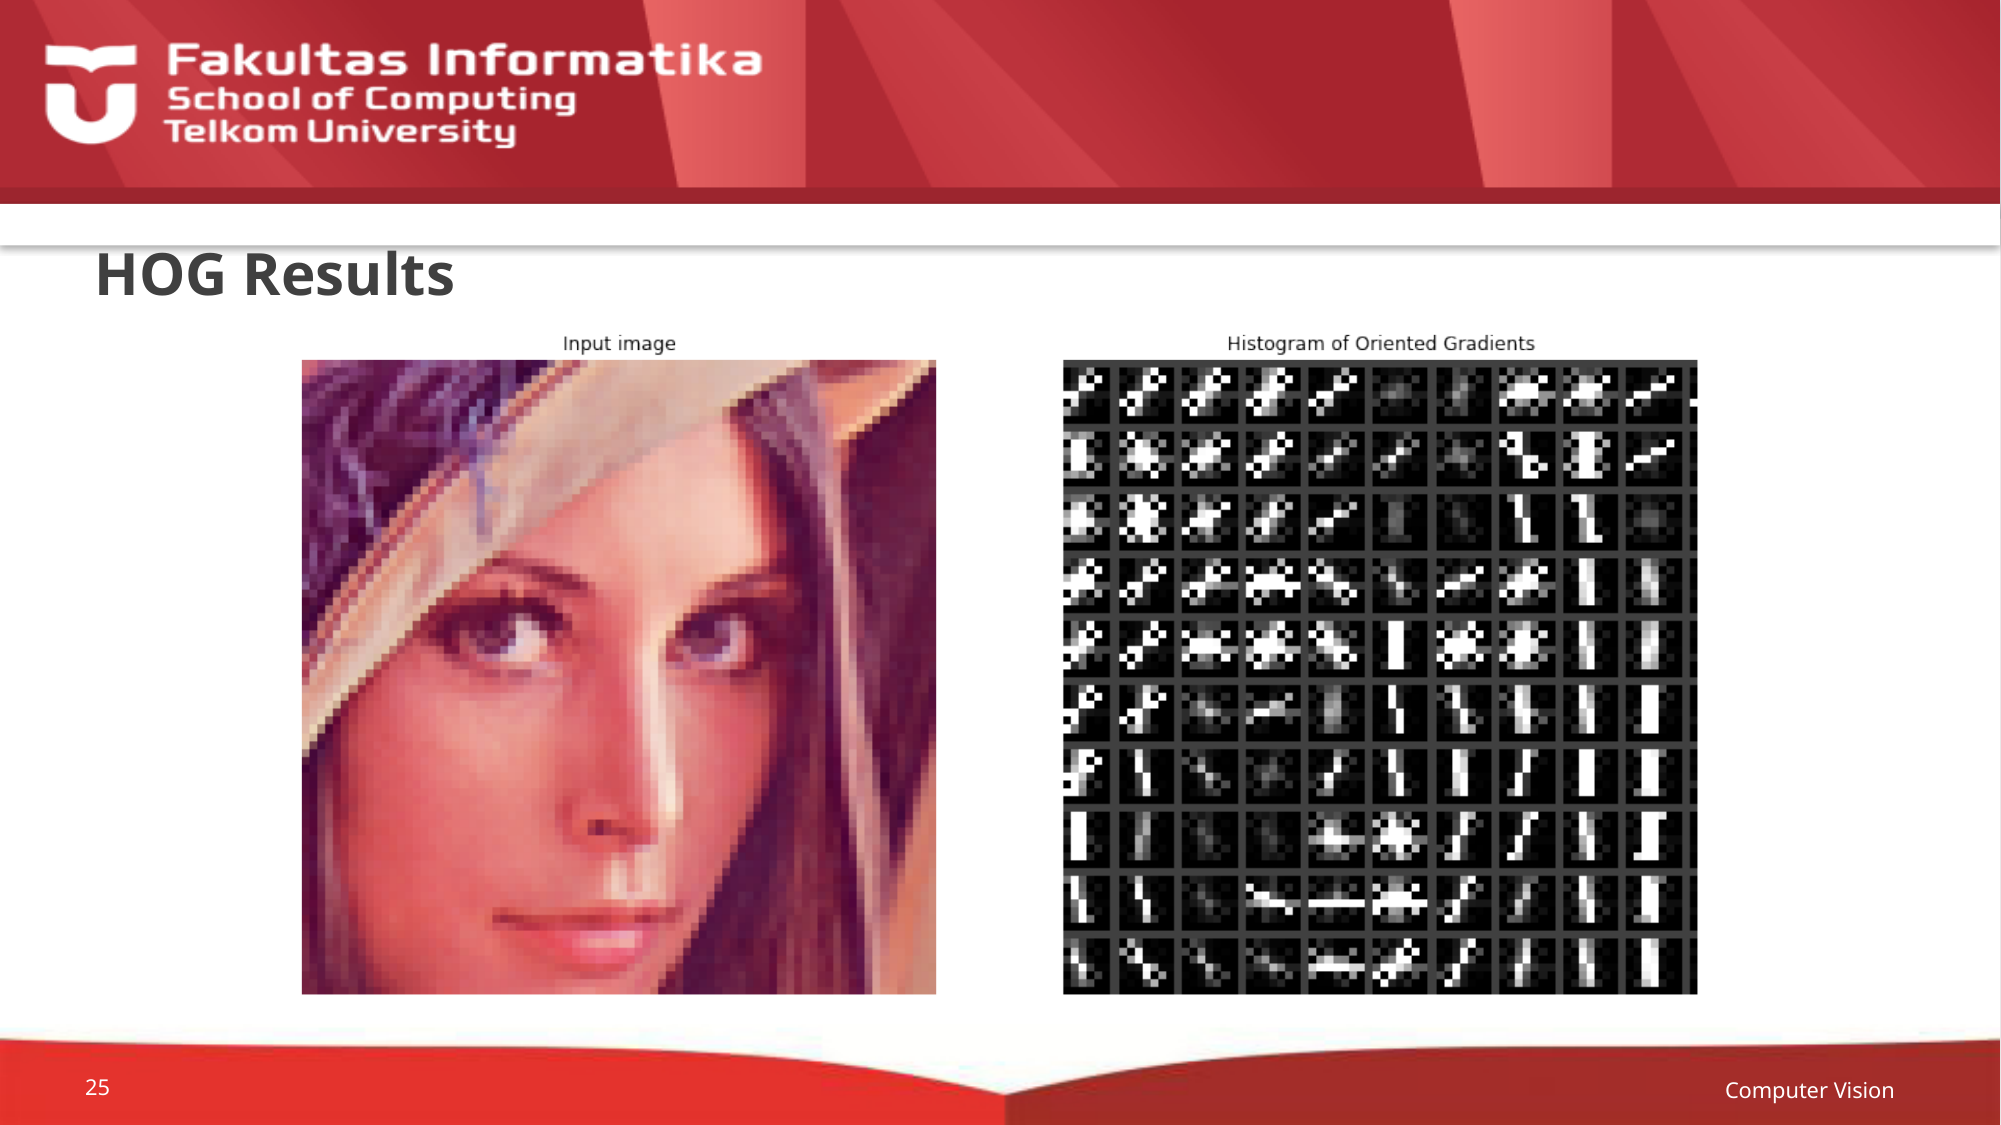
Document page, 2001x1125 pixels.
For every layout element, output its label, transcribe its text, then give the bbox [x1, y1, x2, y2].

picture [0, 0, 2001, 1125]
picture [291, 324, 1709, 1006]
list Computer Vision [1185, 1058, 1911, 1119]
slide_number 25 [85, 1058, 164, 1119]
title HOG Results [79, 219, 1901, 325]
